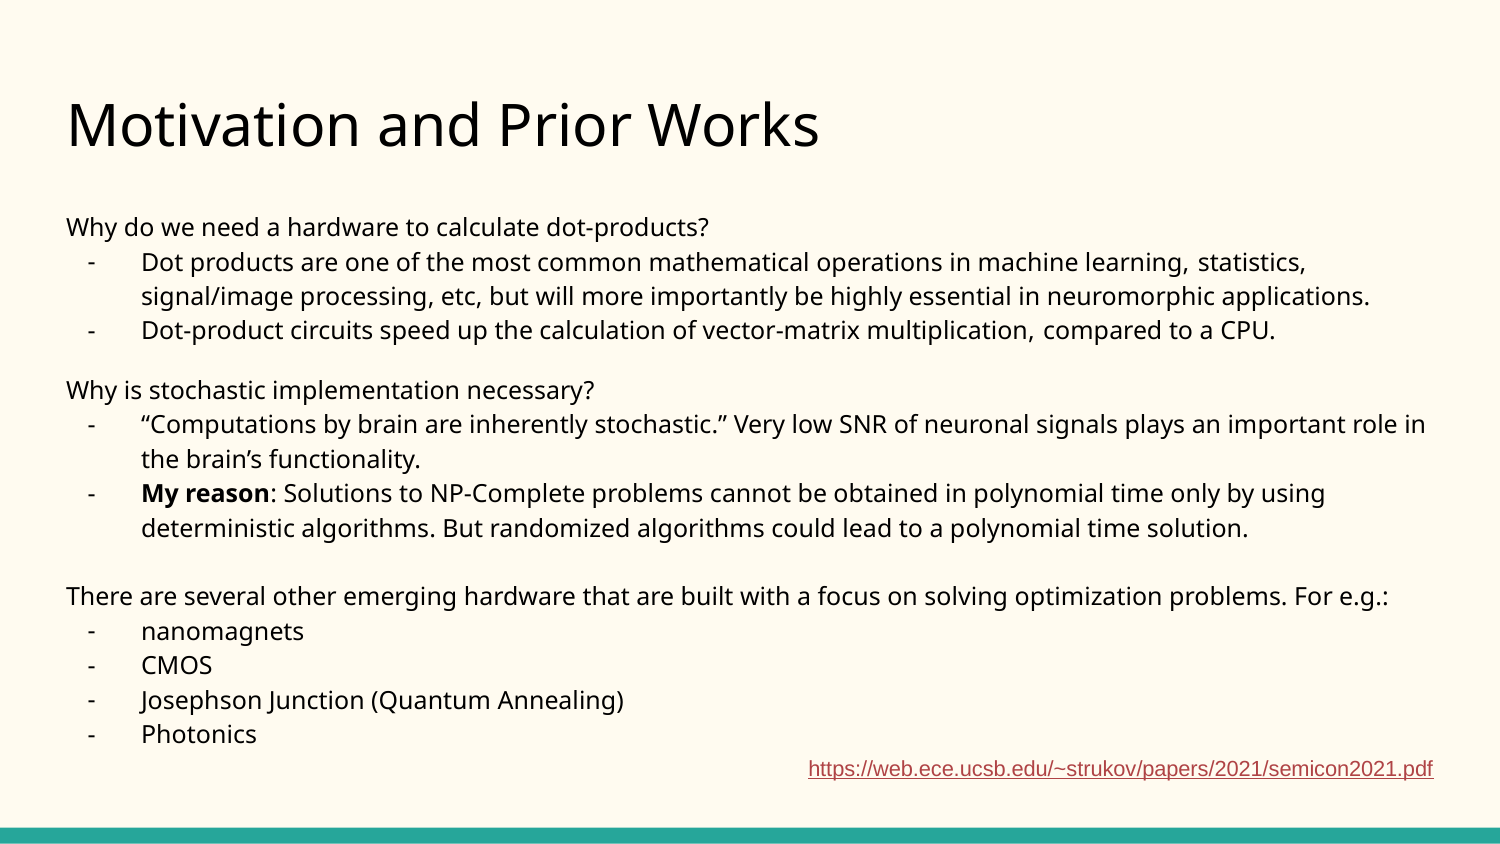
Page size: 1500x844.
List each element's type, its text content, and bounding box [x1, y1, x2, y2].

list Why do we need a hardware to calculate dot-products? Dot products are one of the most common mathematical operations in machine learning, statistics, signal/image processing, etc, but will more importantly be highly essential in neuromorphic applications. Dot-product circuits speed up the calculation of vector-matrix multiplication, compared to a CPU. Why is stochastic implementation necessary? “Computations by brain are inherently stochastic.” Very low SNR of neuronal signals plays an important role in the brain’s functionality. My reason: Solutions to NP-Complete problems cannot be obtained in polynomial time only by using deterministic algorithms. But randomized algorithms could lead to a polynomial time solution. There are several other emerging hardware that are built with a focus on solving optimization problems. For e.g.: nanomagnets CMOS Josephson Junction (Quantum Annealing) Photonics [51, 192, 1449, 750]
title Motivation and Prior Works [51, 72, 1449, 174]
text_box https://web.ece.ucsb.edu/~strukov/papers/2021/semicon2021.pdf [773, 747, 1449, 789]
